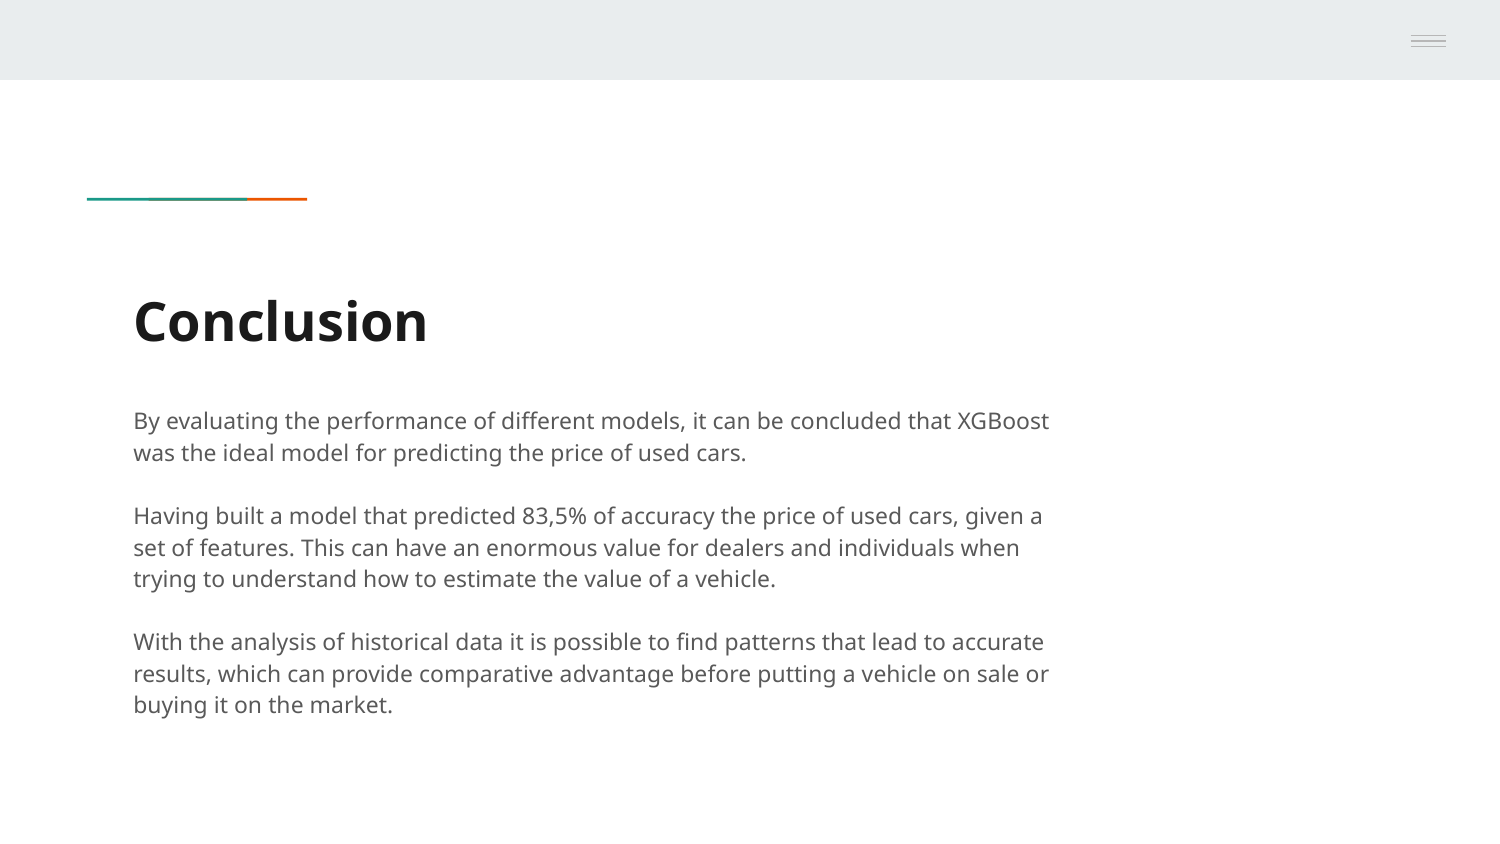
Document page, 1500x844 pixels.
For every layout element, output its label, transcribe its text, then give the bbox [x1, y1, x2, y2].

title Conclusion [118, 271, 660, 357]
list By evaluating the performance of different models, it can be concluded that XGBoost was the ideal model for predicting the price of used cars. Having built a model that predicted 83,5% of accuracy the price of used cars, given a set of features. This can have an enormous value for dealers and individuals when trying to understand how to estimate the value of a vehicle. With the analysis of historical data it is possible to find patterns that lead to accurate results, which can provide comparative advantage before putting a vehicle on sale or buying it on the market. [118, 387, 1082, 564]
